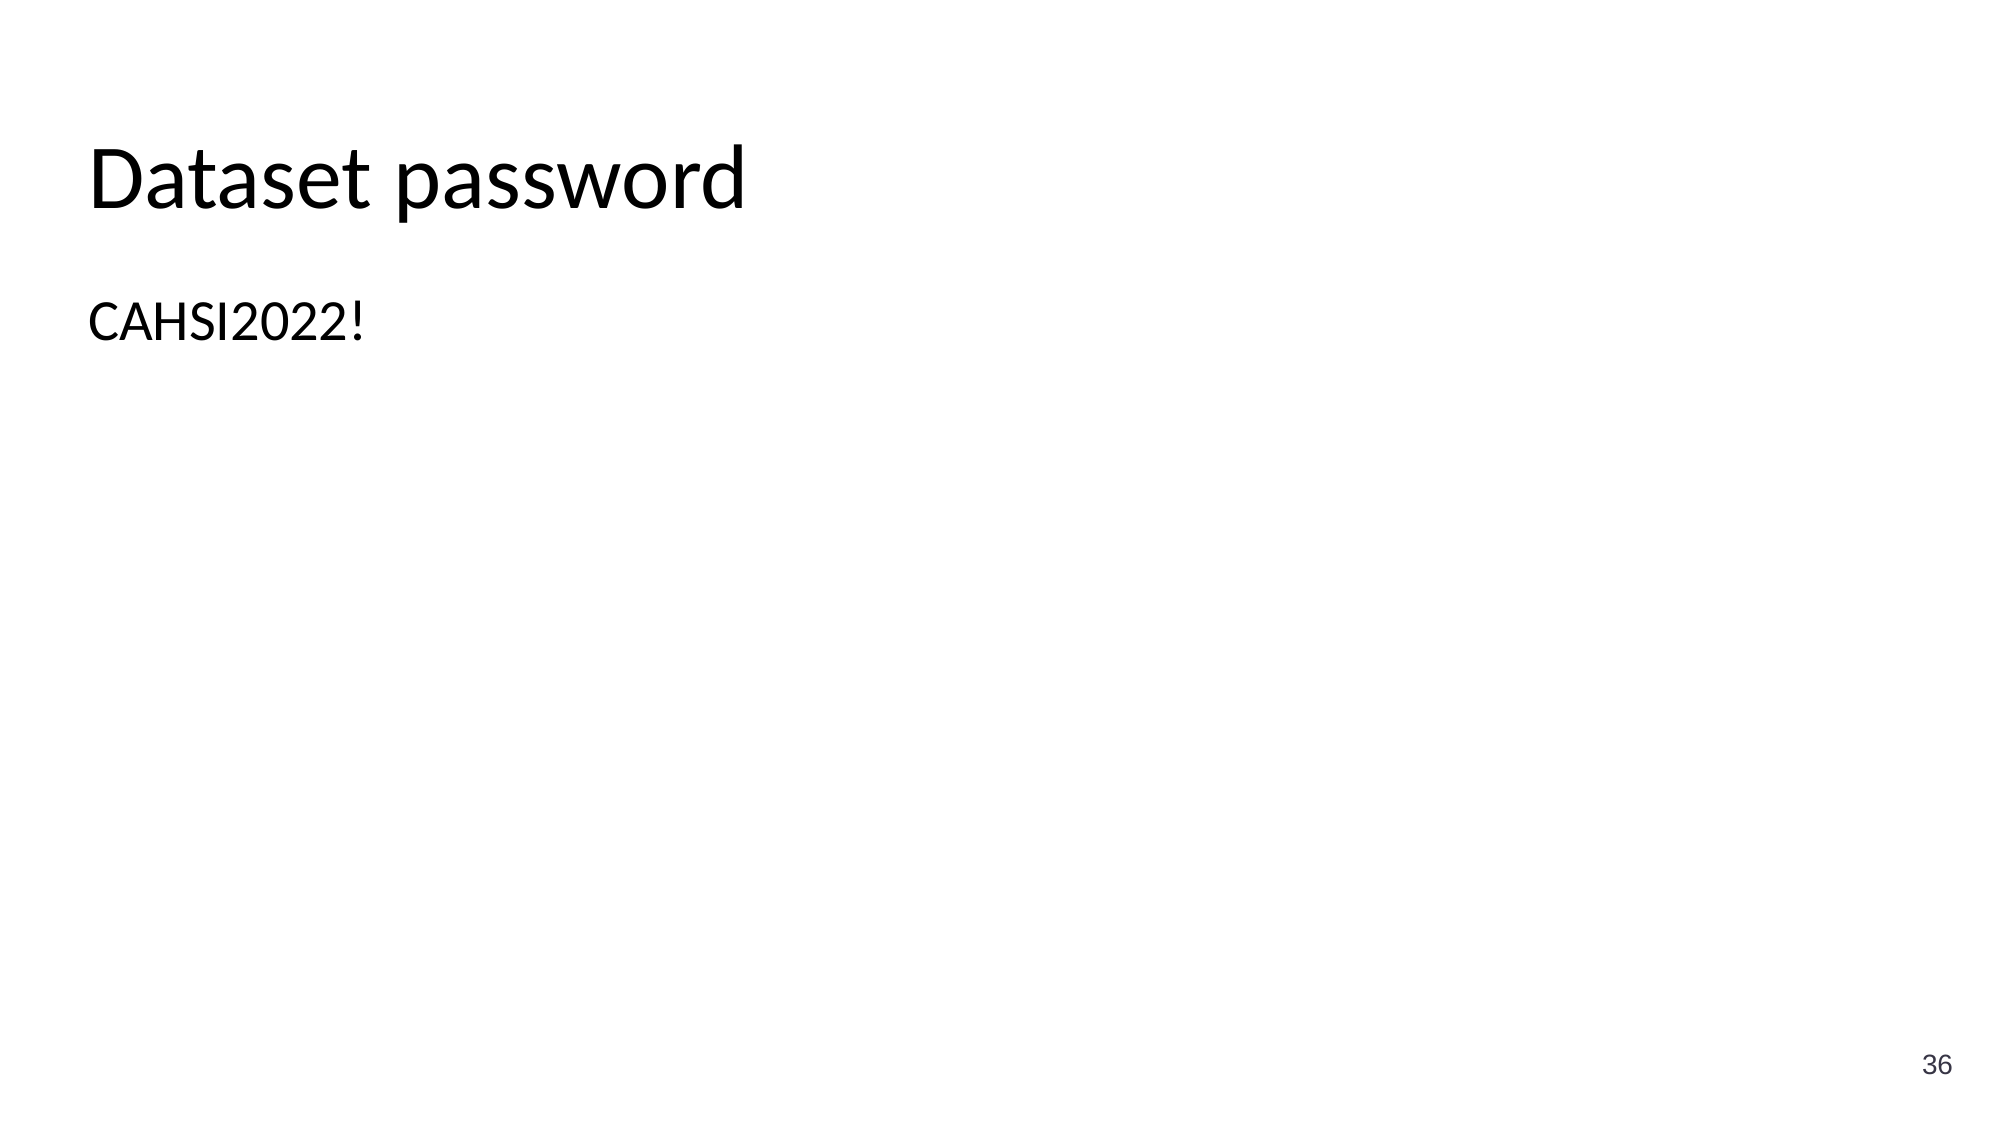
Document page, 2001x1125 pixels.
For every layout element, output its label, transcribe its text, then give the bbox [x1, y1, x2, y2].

text_box <number> [1853, 1019, 1973, 1106]
text_box CAHSI2022! [68, 251, 1932, 1000]
text_box Dataset password [68, 97, 1932, 223]
